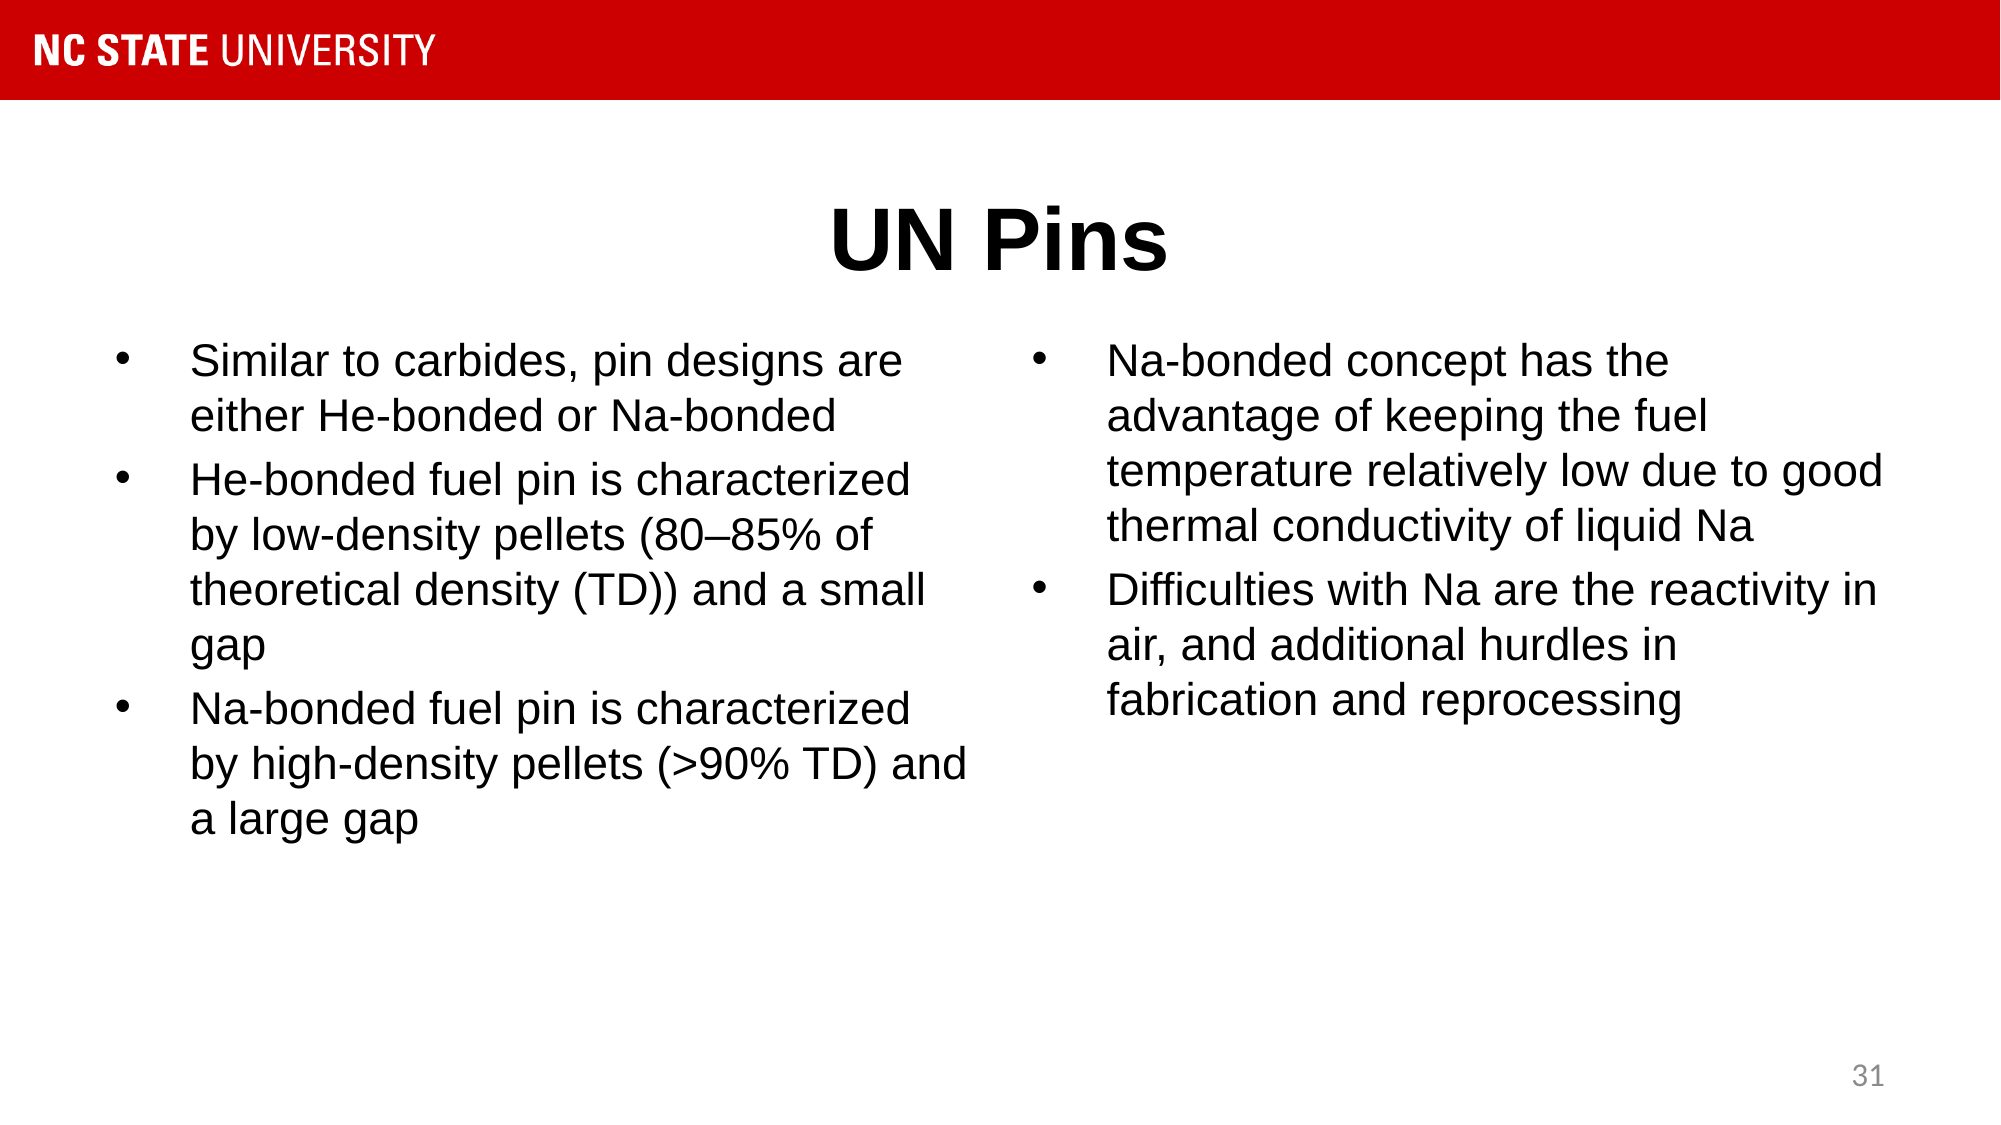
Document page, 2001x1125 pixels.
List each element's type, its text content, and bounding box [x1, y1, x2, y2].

picture [0, 0, 2001, 100]
list Similar to carbides, pin designs are either He-bonded or Na-bonded He-bonded fuel pin is characterized by low-density pellets (80–85% of theoretical density (TD)) and a small gap Na-bonded fuel pin is characterized by high-density pellets (>90% TD) and a large gap [99, 322, 984, 1005]
slide_number 31 [1433, 1042, 1900, 1103]
title UN Pins [99, 147, 1900, 323]
list Na-bonded concept has the advantage of keeping the fuel temperature relatively low due to good thermal conductivity of liquid Na Difficulties with Na are the reactivity in air, and additional hurdles in fabrication and reprocessing [1016, 322, 1900, 1005]
